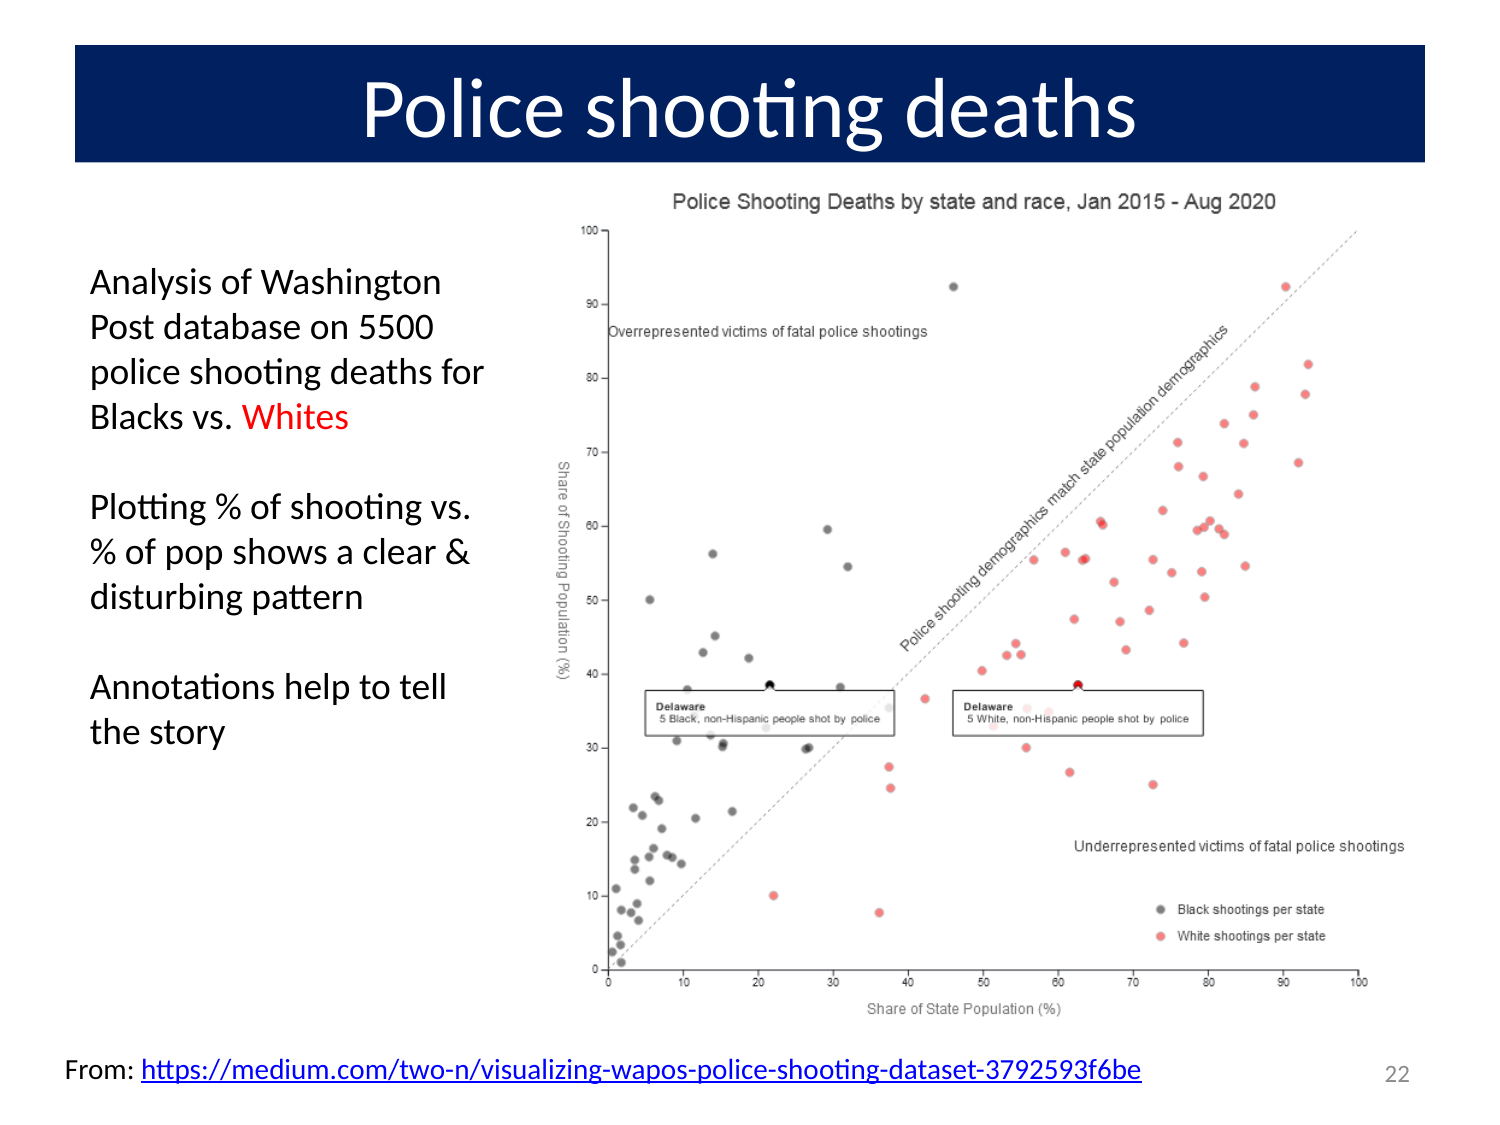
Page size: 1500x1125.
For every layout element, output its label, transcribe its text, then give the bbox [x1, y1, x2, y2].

slide_number 22 [1074, 1042, 1425, 1103]
title Police shooting deaths [75, 45, 1425, 163]
text_box Analysis of Washington Post database on 5500 police shooting deaths for Blacks vs. Whites Plotting % of shooting vs. % of pop shows a clear & disturbing pattern Annotations help to tell the story [74, 249, 513, 760]
picture [549, 185, 1422, 1031]
text_box From: https://medium.com/two-n/visualizing-wapos-police-shooting-dataset-3792593f6be [49, 1042, 1325, 1093]
